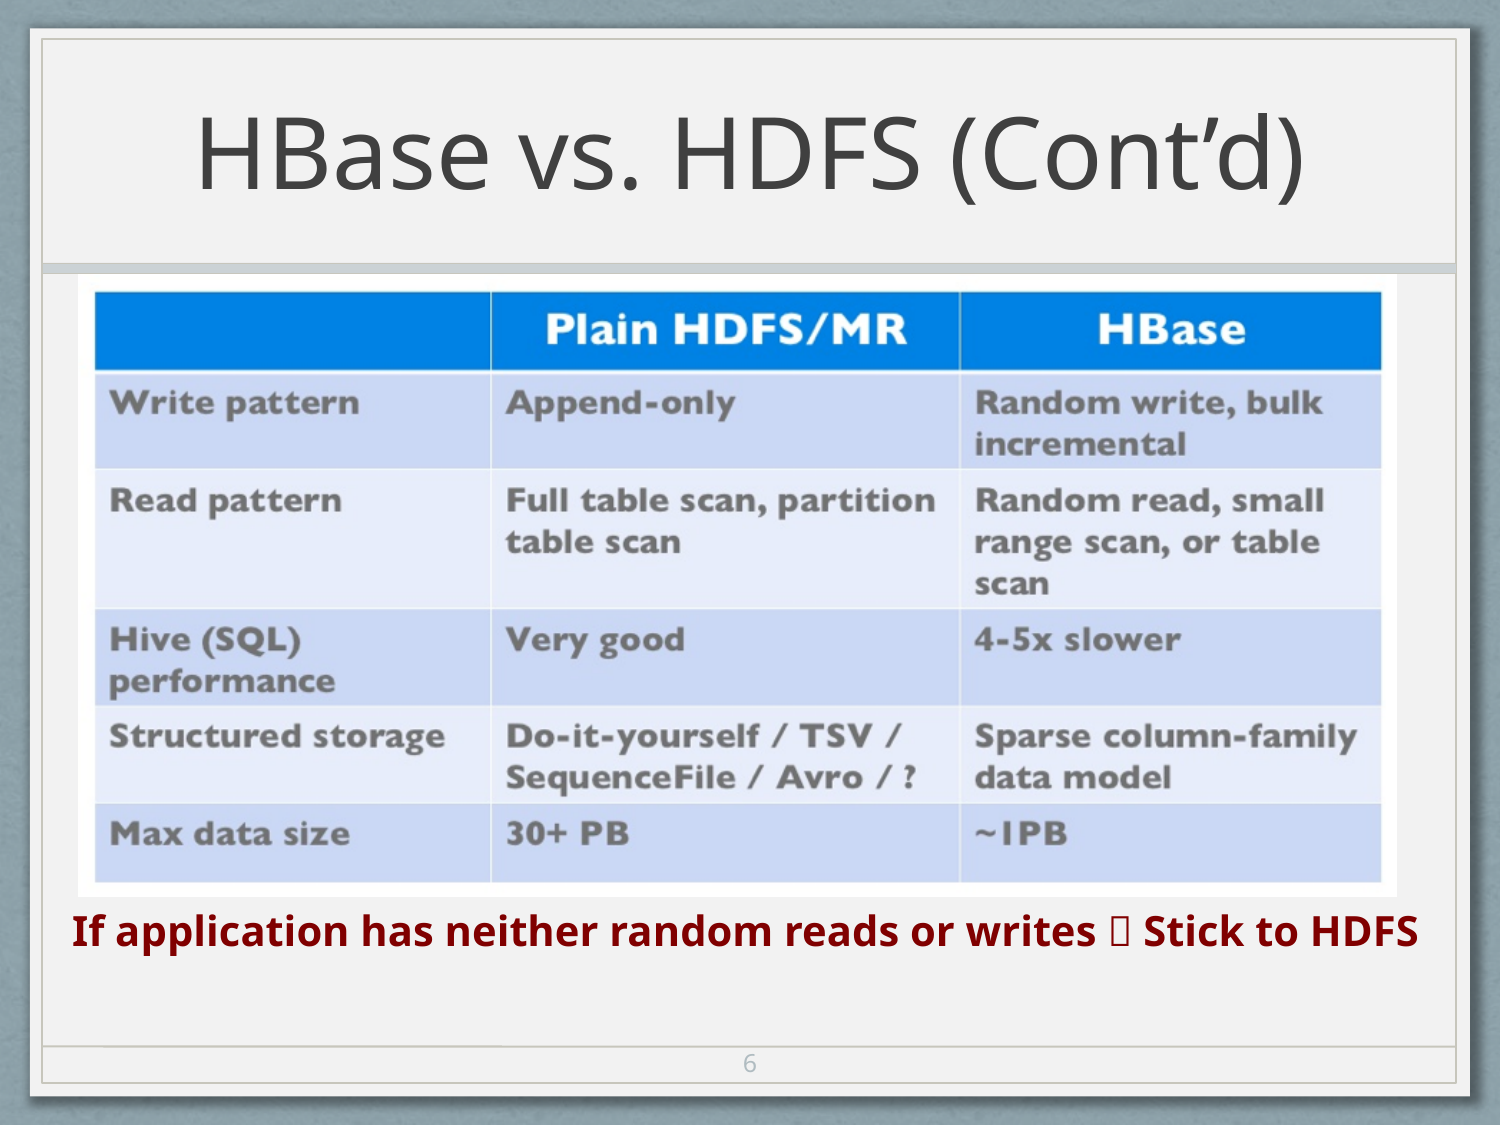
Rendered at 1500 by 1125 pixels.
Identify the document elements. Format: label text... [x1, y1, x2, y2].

title HBase vs. HDFS (Cont’d) [147, 40, 1353, 260]
slide_number 6 [687, 1042, 813, 1088]
text_box If application has neither random reads or writes  Stick to HDFS [57, 897, 1434, 962]
picture [78, 274, 1397, 898]
